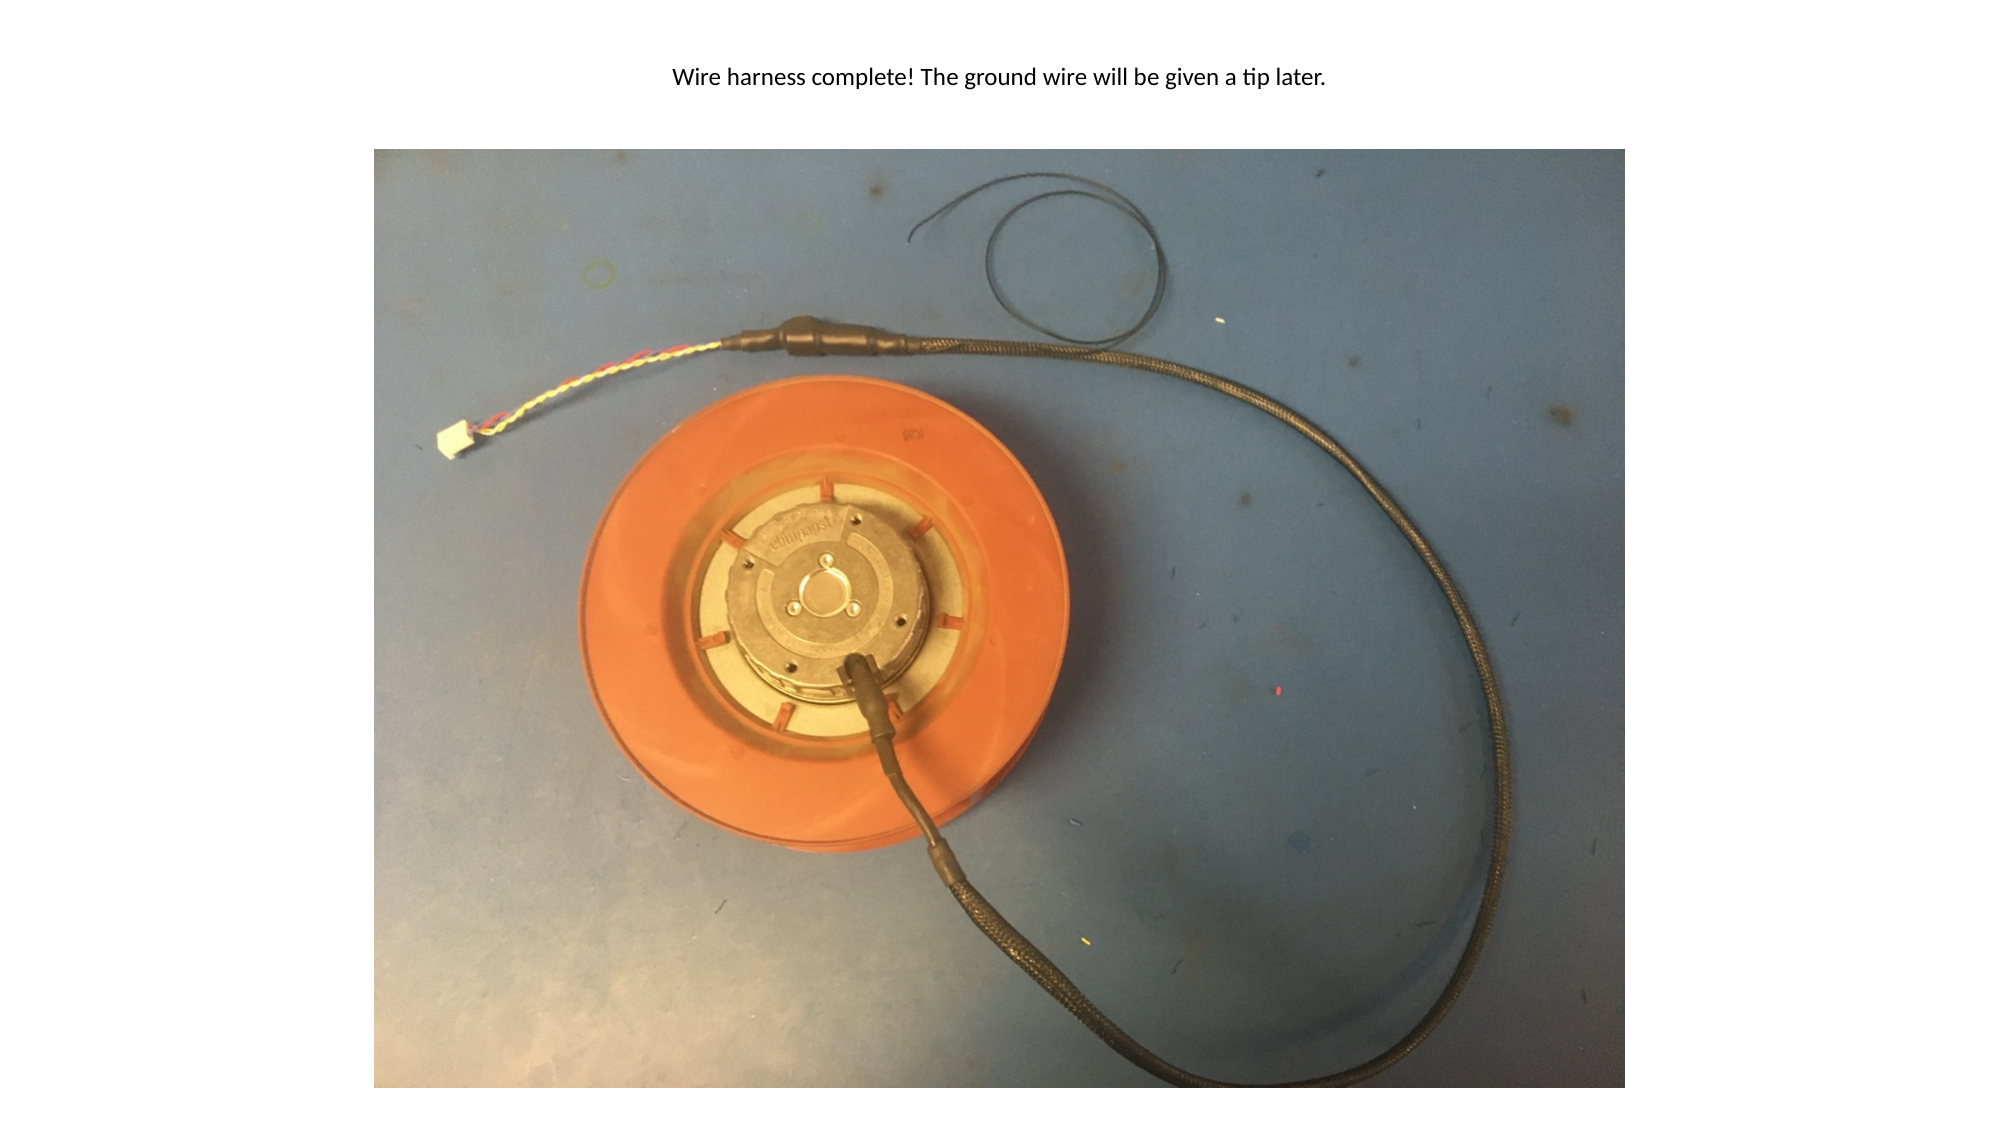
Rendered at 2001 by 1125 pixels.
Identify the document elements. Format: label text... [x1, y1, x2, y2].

text_box Wire harness complete! The ground wire will be given a tip later. [578, 53, 1422, 99]
picture [374, 149, 1625, 1088]
